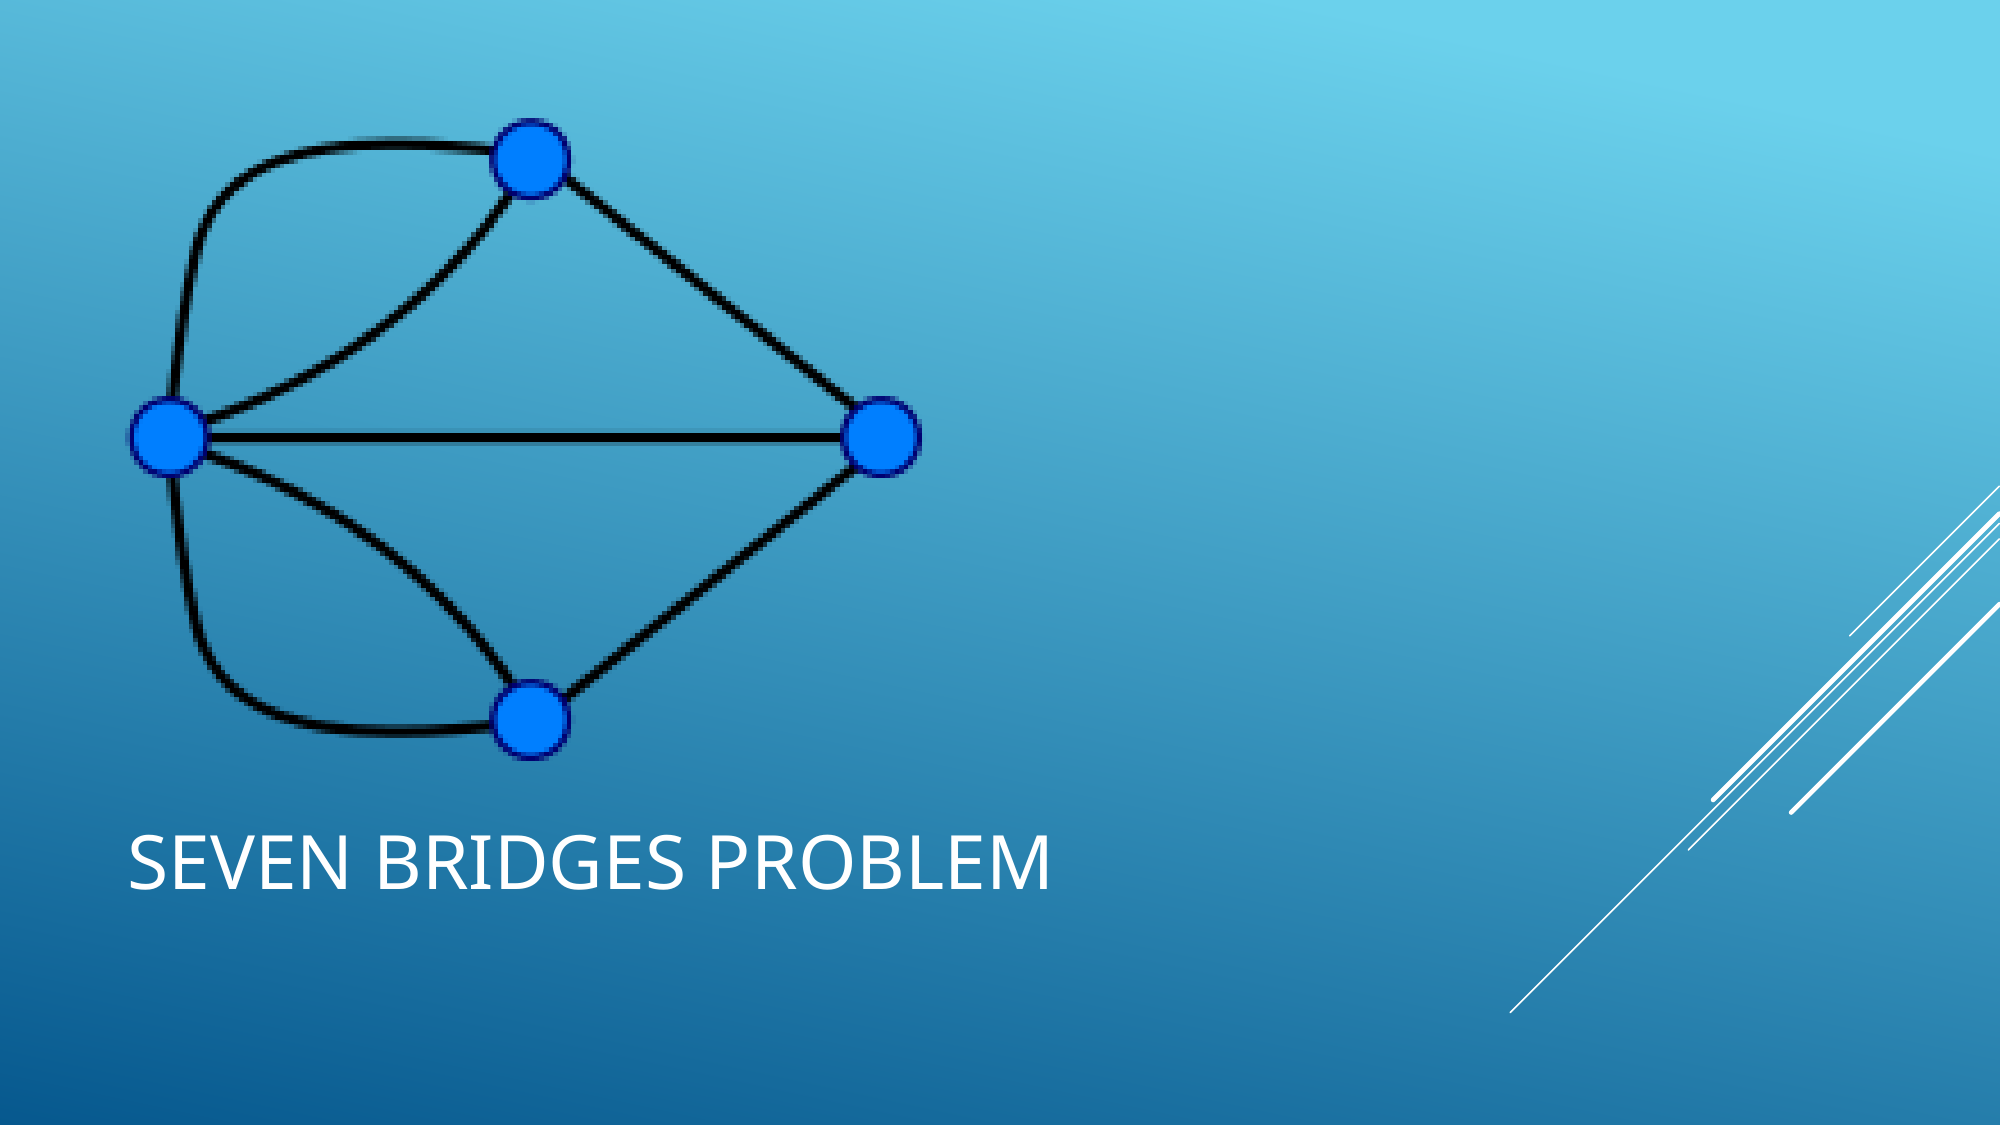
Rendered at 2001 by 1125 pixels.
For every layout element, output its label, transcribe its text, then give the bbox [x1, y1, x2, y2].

title Seven bridges problem [112, 736, 1513, 984]
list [111, 105, 936, 766]
